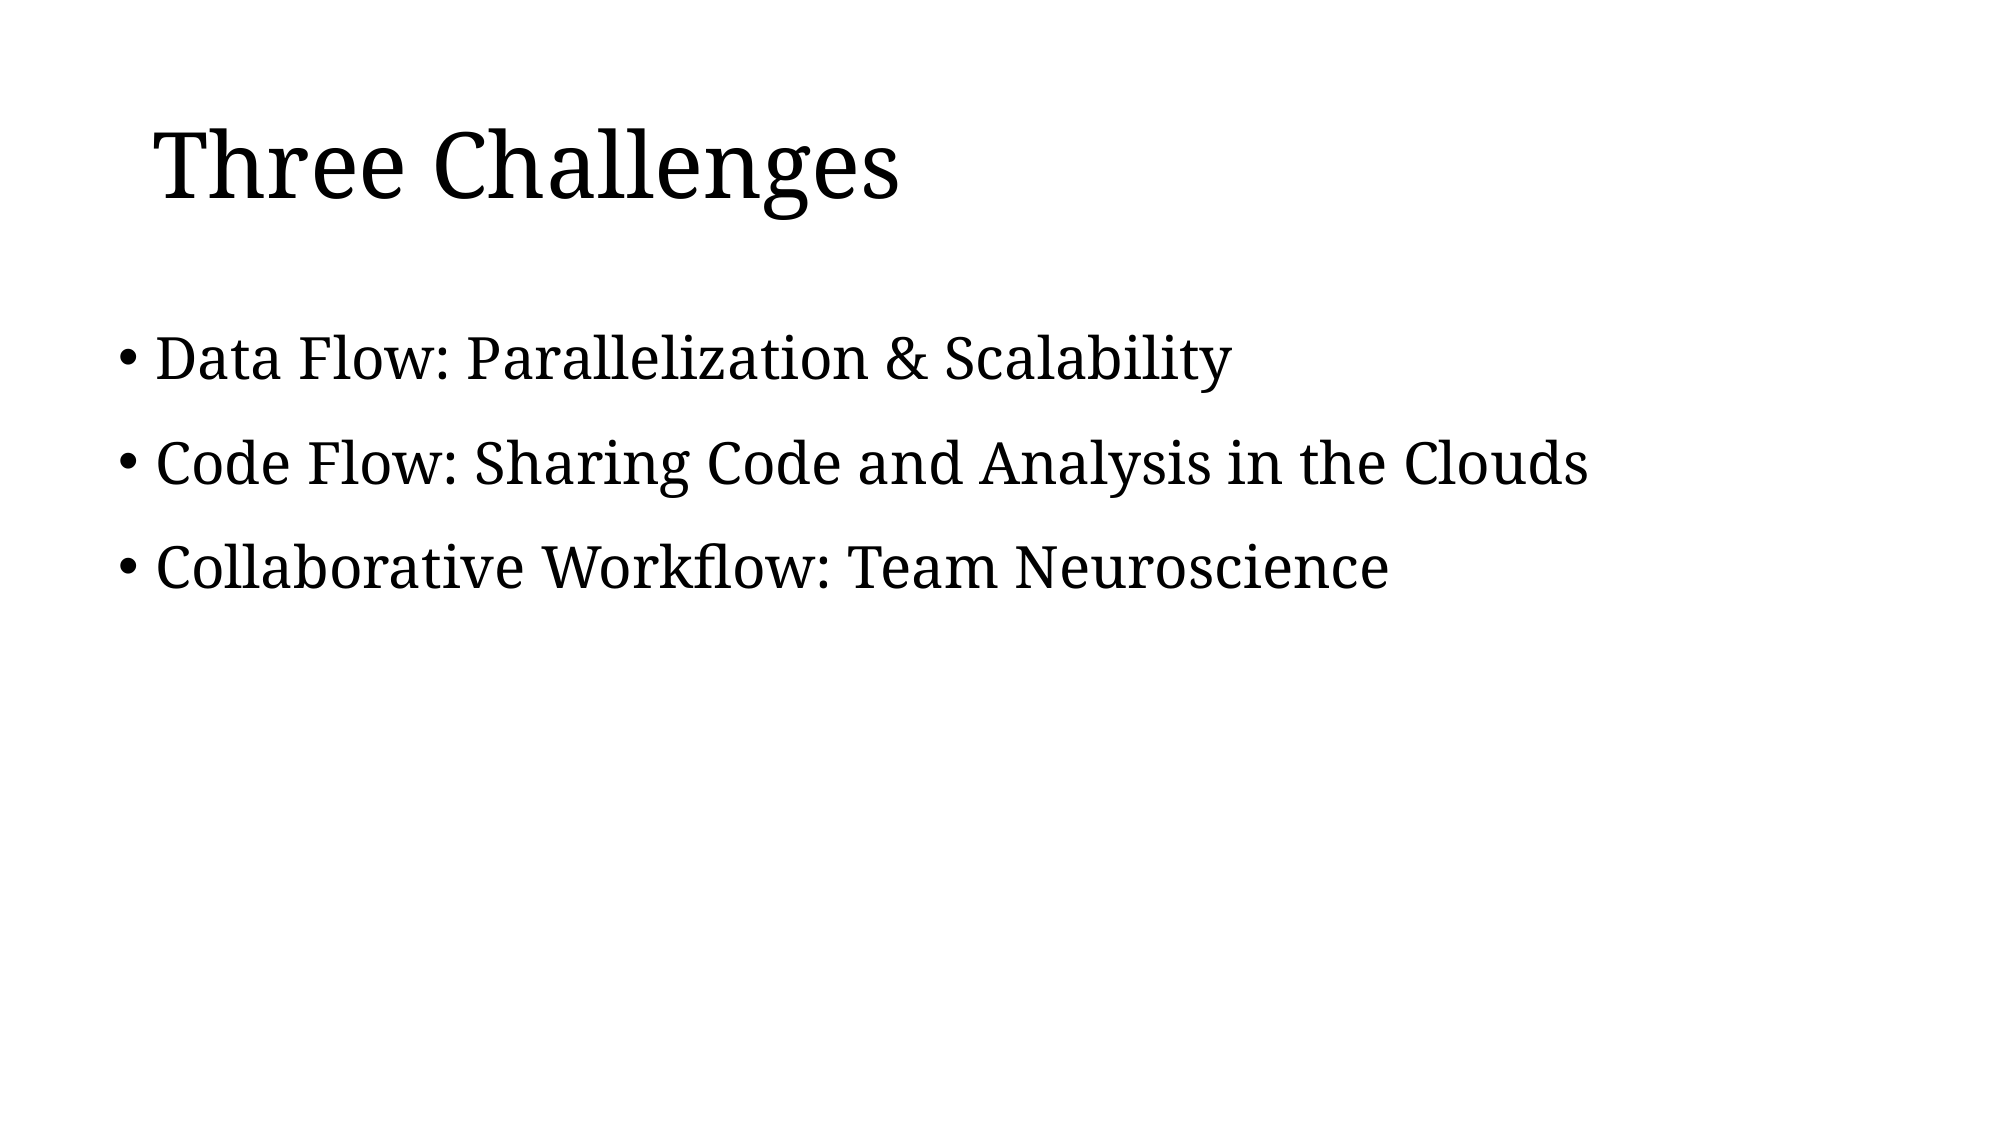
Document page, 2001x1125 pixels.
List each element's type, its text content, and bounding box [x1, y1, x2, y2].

title Three Challenges [137, 59, 1863, 278]
list Data Flow: Parallelization & Scalability Code Flow: Sharing Code and Analysis in the Clouds Collaborative Workflow: Team Neuroscience [103, 299, 1863, 1014]
